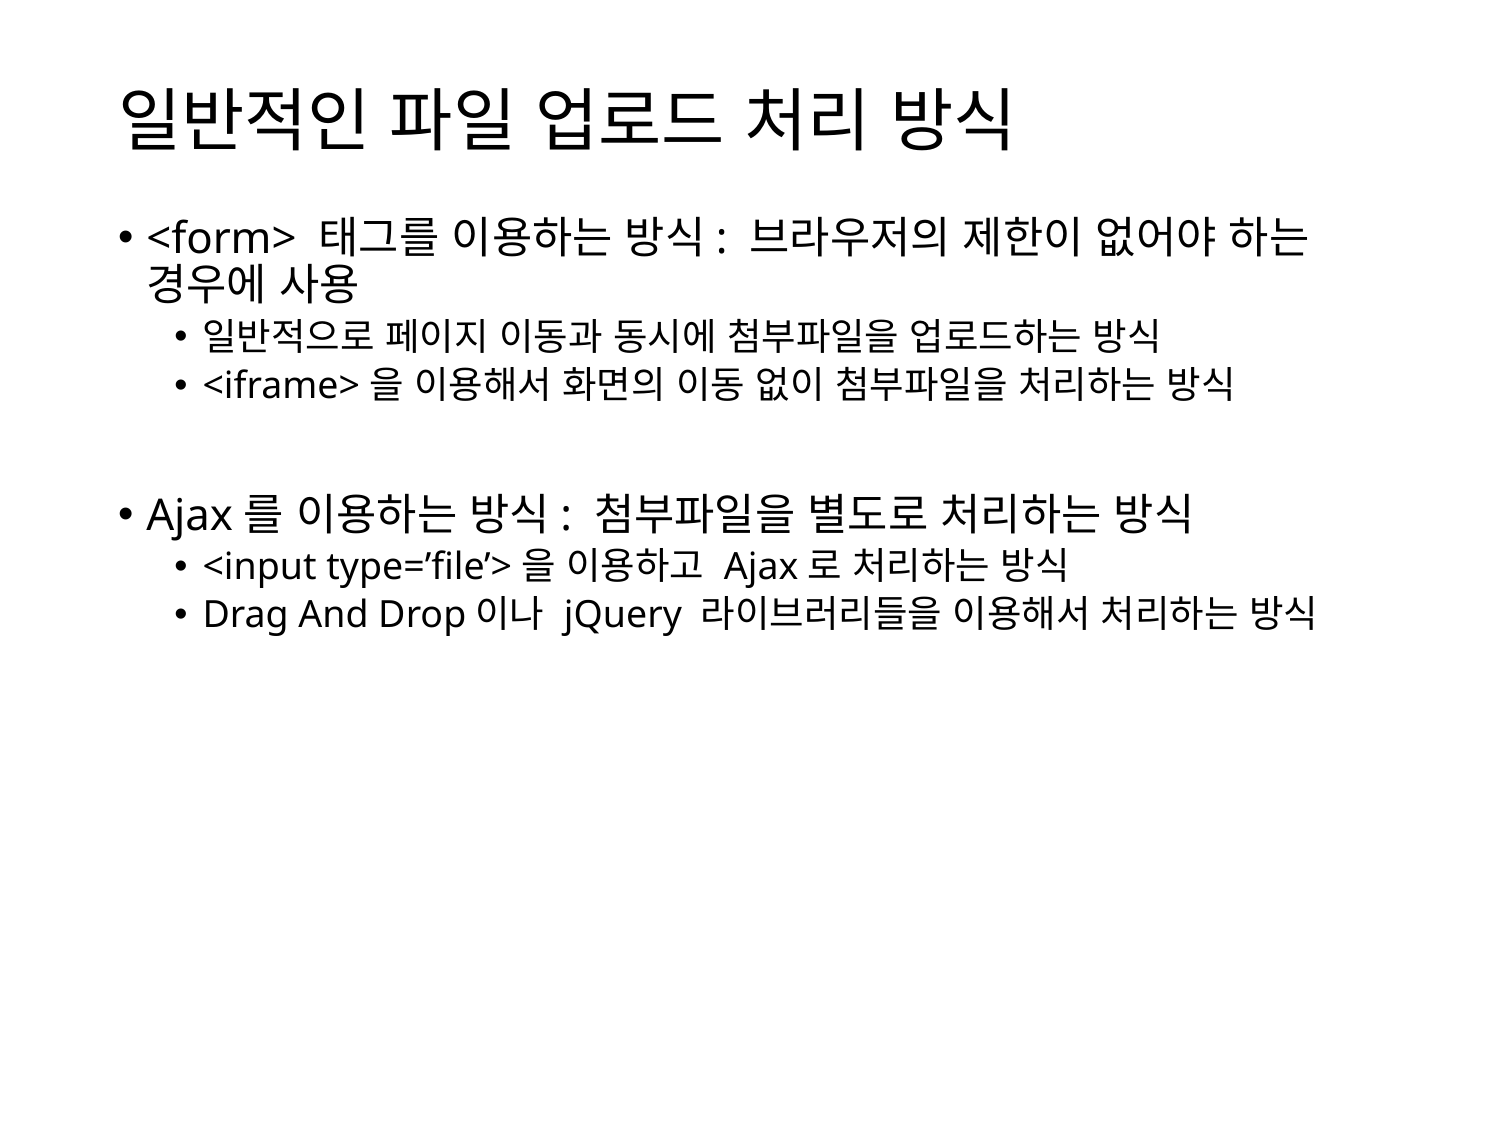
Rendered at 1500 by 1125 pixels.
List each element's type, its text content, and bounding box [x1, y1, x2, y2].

list <form> 태그를 이용하는 방식: 브라우저의 제한이 없어야 하는 경우에 사용 일반적으로 페이지 이동과 동시에 첨부파일을 업로드하는 방식 <iframe>을 이용해서 화면의 이동 없이 첨부파일을 처리하는 방식 Ajax를 이용하는 방식: 첨부파일을 별도로 처리하는 방식 <input type=’file’>을 이용하고 Ajax로 처리하는 방식 Drag And Drop이나 jQuery 라이브러리들을 이용해서 처리하는 방식 [103, 208, 1397, 1014]
title 일반적인 파일 업로드 처리 방식 [103, 59, 1397, 188]
